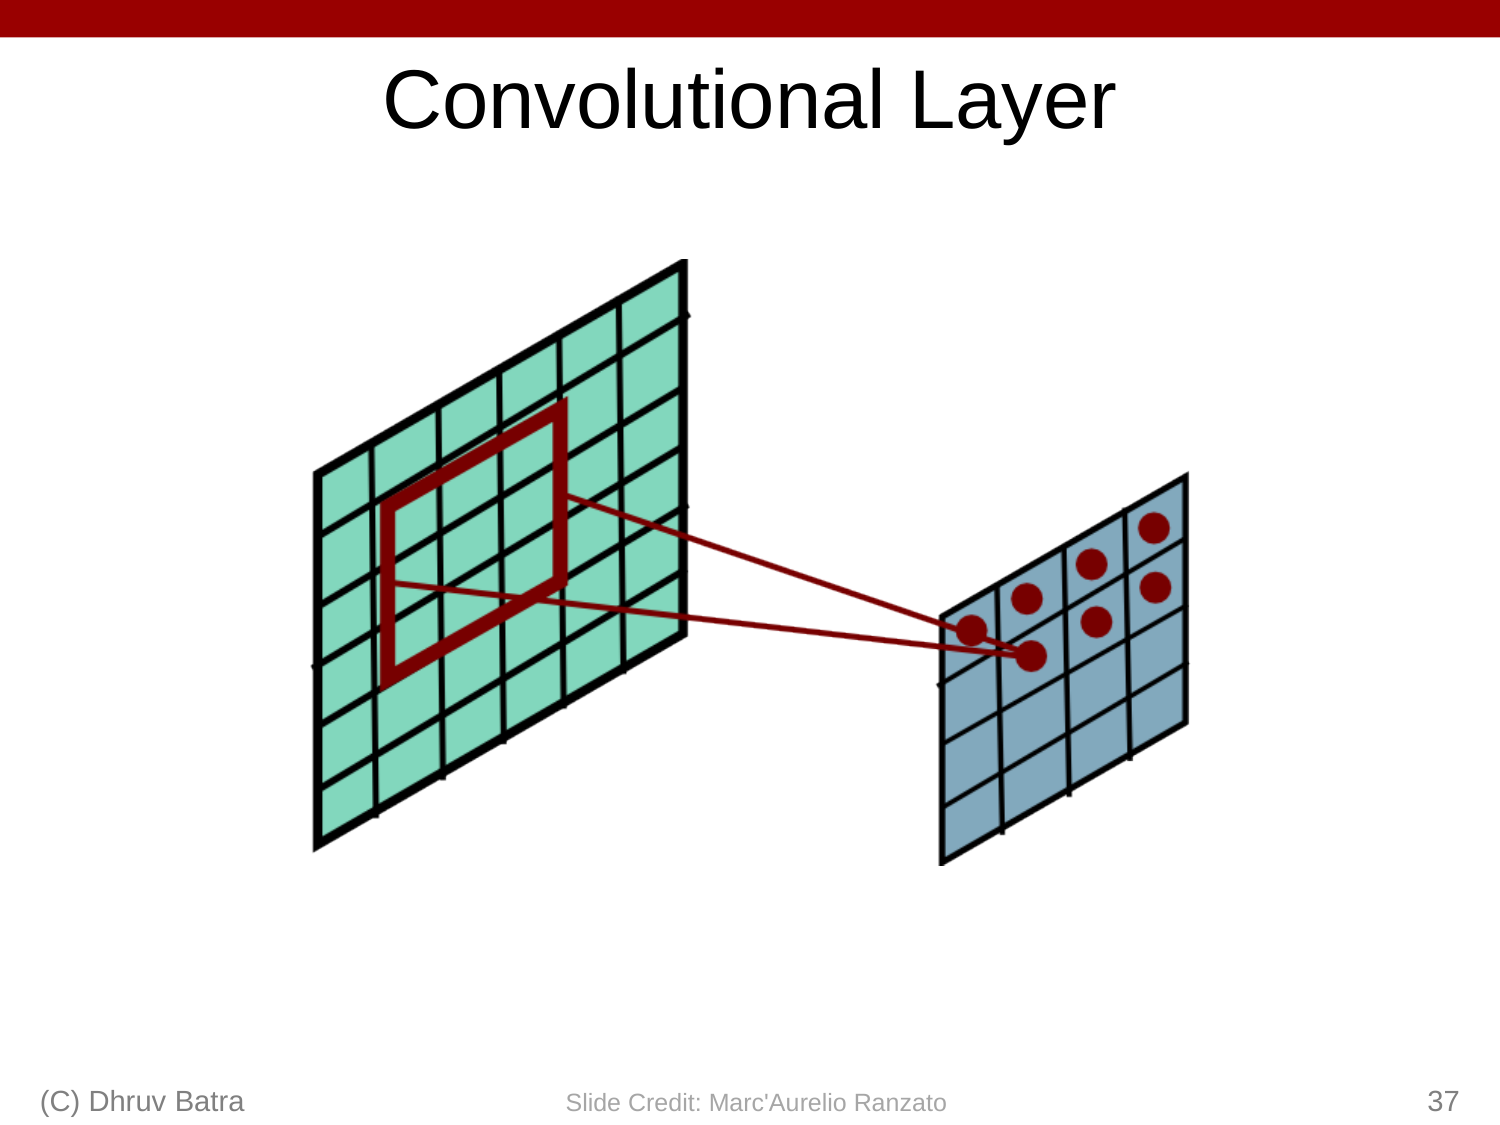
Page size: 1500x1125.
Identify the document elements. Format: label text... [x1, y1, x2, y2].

slide_number 37 [1162, 1049, 1476, 1125]
footer (C) Dhruv Batra [24, 1049, 501, 1125]
text_box Slide Credit: Marc'Aurelio Ranzato [550, 1079, 963, 1124]
picture [309, 258, 1192, 866]
text_box Convolutional Layer [112, 37, 1388, 150]
